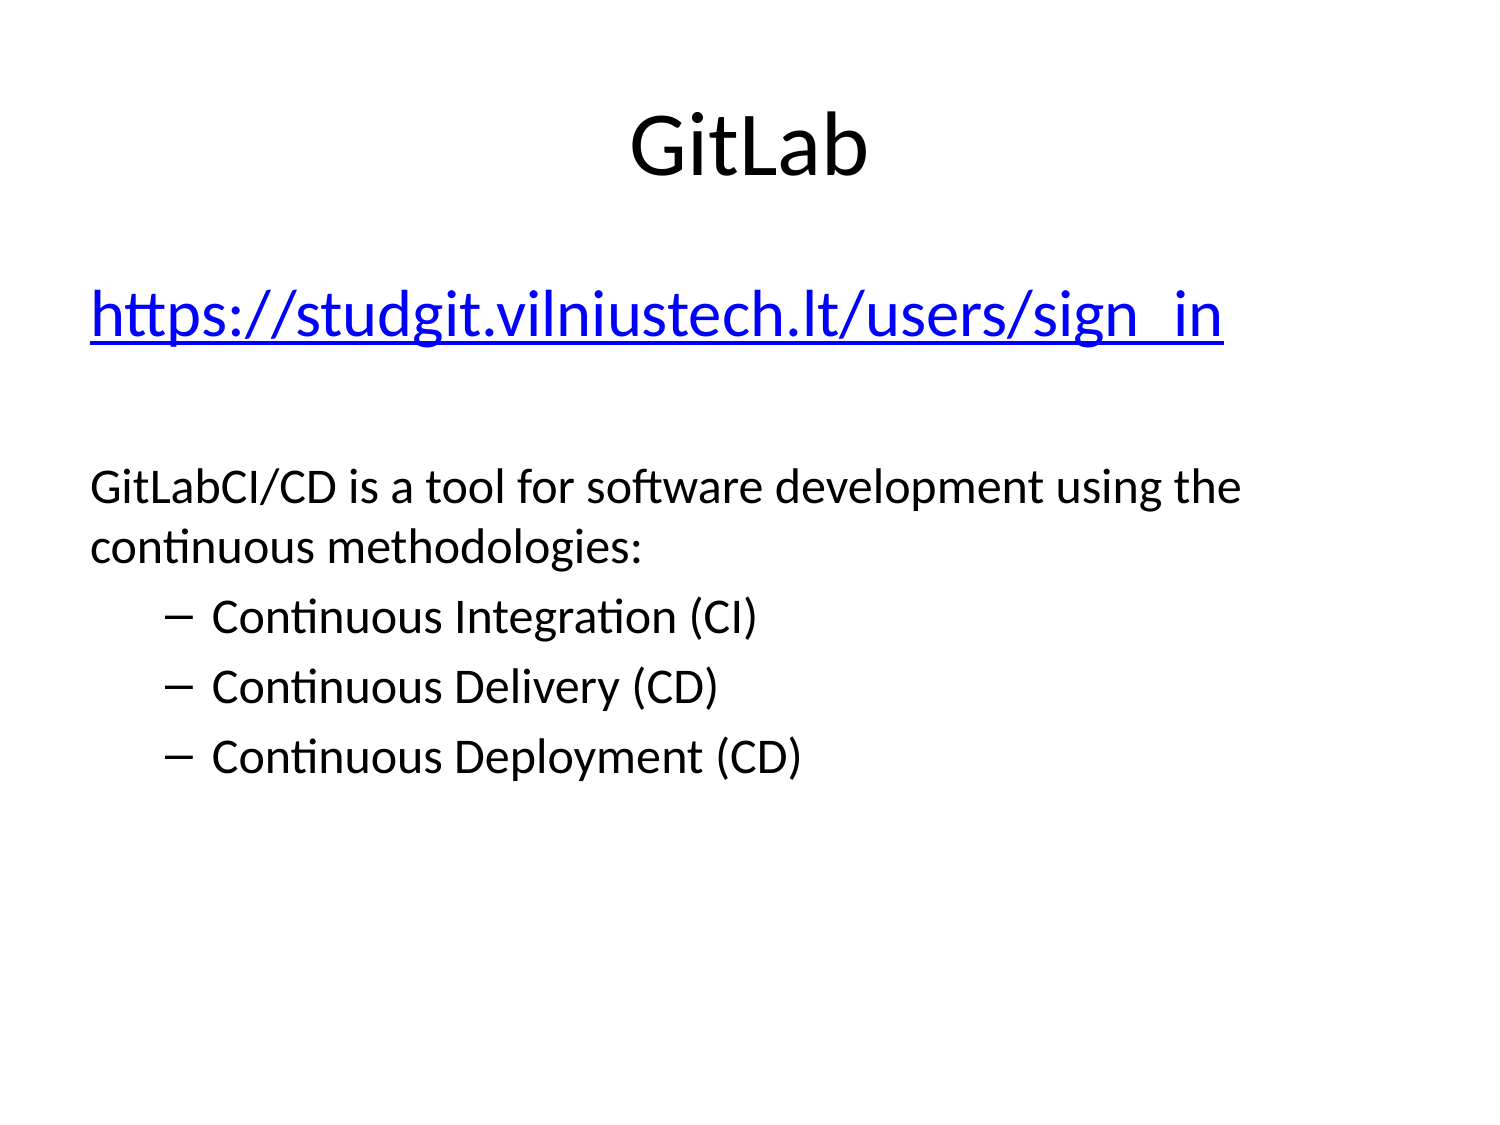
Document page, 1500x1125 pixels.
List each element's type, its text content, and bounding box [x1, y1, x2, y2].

list https://studgit.vilniustech.lt/users/sign_in GitLabCI/CD is a tool for software development using the continuous methodologies: Continuous Integration (CI) Continuous Delivery (CD) Continuous Deployment (CD) [75, 262, 1425, 1005]
title GitLab [75, 45, 1425, 233]
